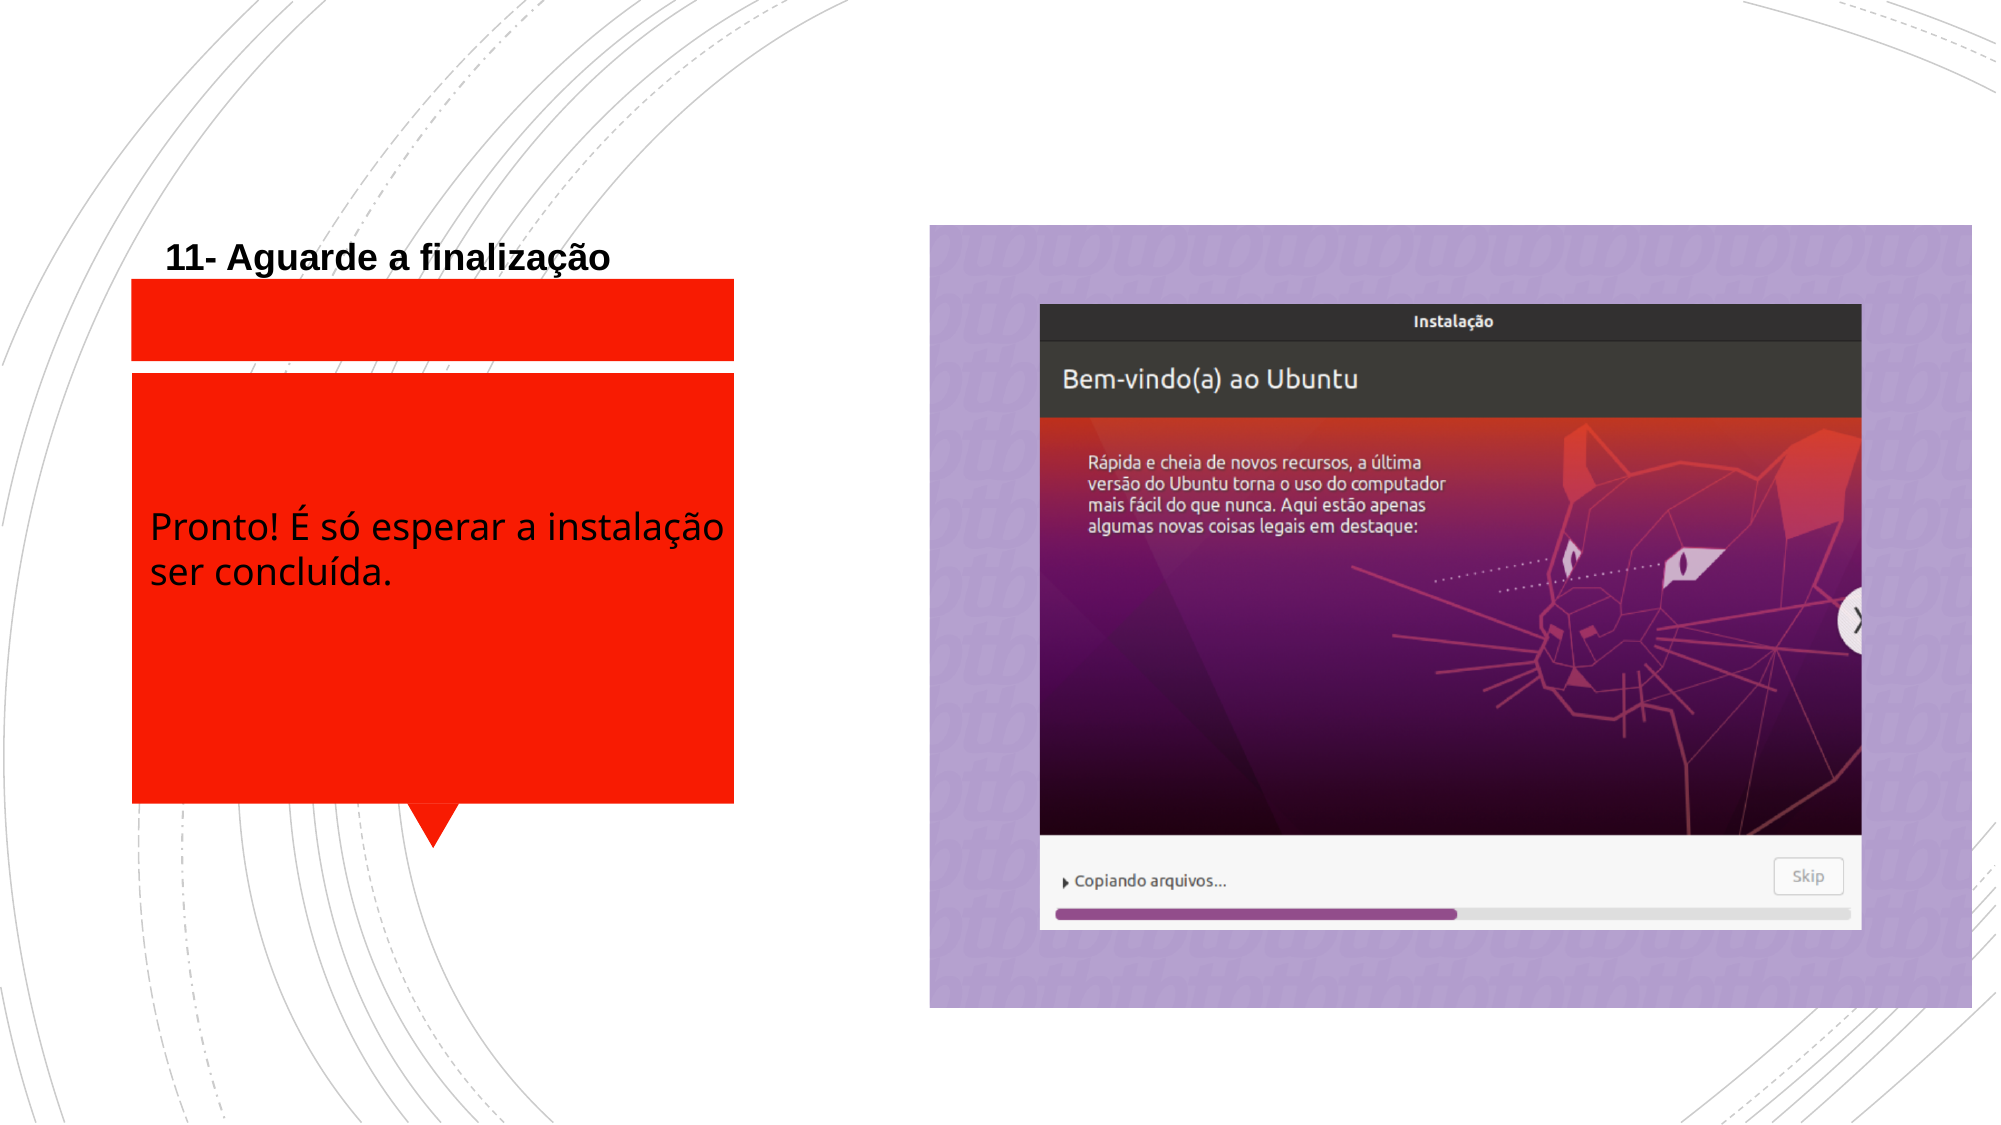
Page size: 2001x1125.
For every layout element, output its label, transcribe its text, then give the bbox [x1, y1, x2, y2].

text_box 11- Aguarde a finalização [150, 225, 740, 286]
text_box Pronto! É só esperar a instalação ser concluída. [60, 495, 741, 601]
picture [929, 225, 1973, 1008]
